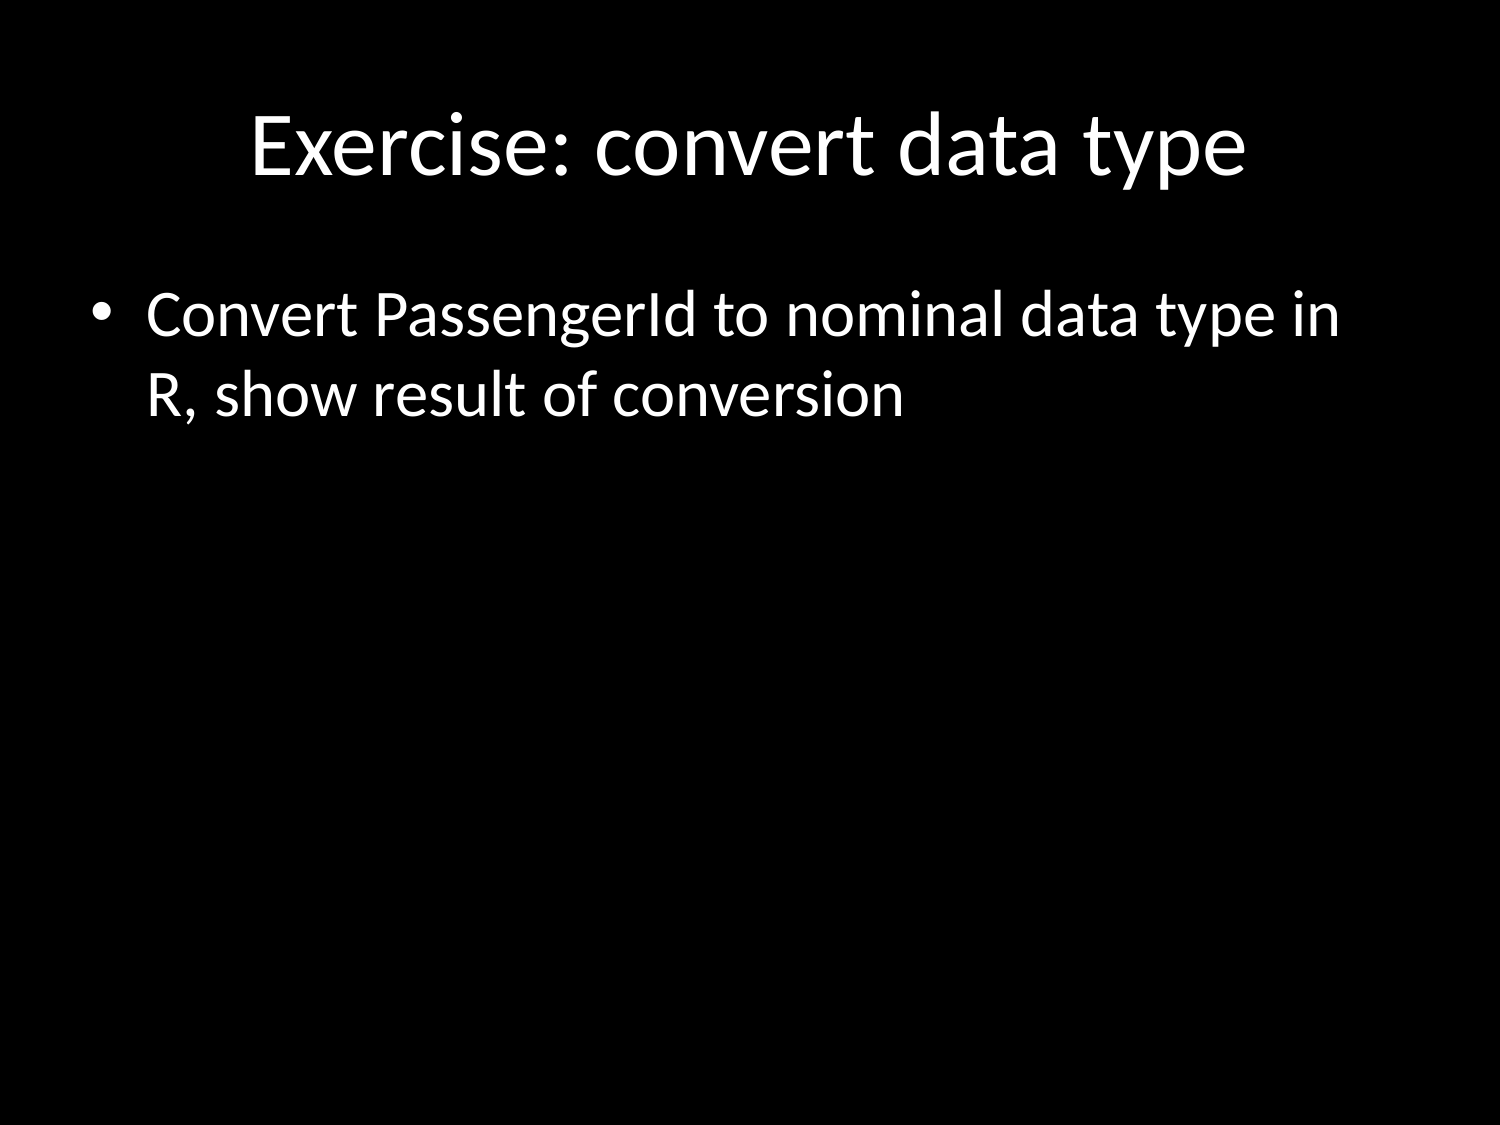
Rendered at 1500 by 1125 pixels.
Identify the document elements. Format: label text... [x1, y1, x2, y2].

list Convert PassengerId to nominal data type in R, show result of conversion [75, 262, 1425, 1005]
title Exercise: convert data type [75, 45, 1425, 233]
